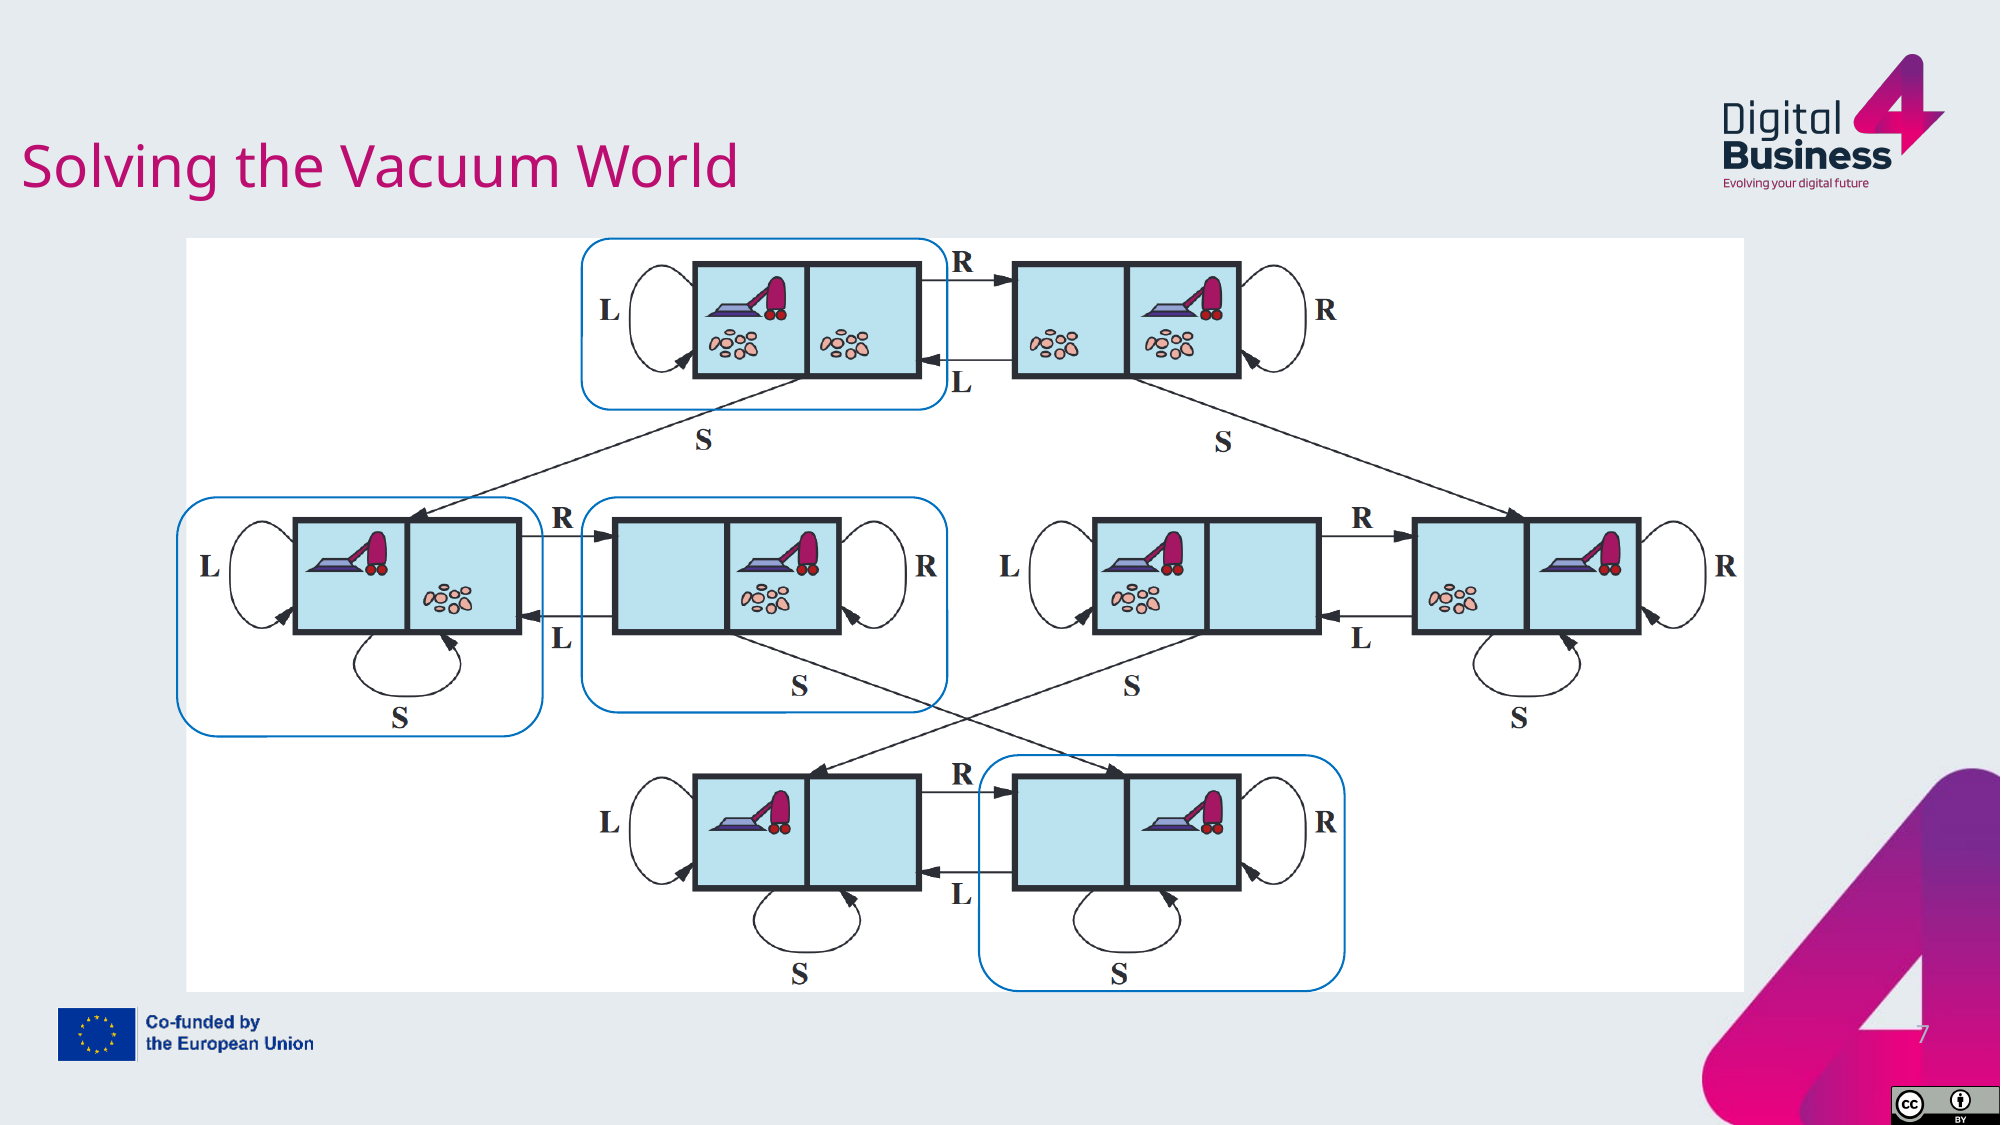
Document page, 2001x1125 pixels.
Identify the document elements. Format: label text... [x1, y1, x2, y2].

title Solving the Vacuum World [6, 59, 1810, 278]
picture [0, 0, 2000, 1125]
text_box [176, 510, 186, 724]
